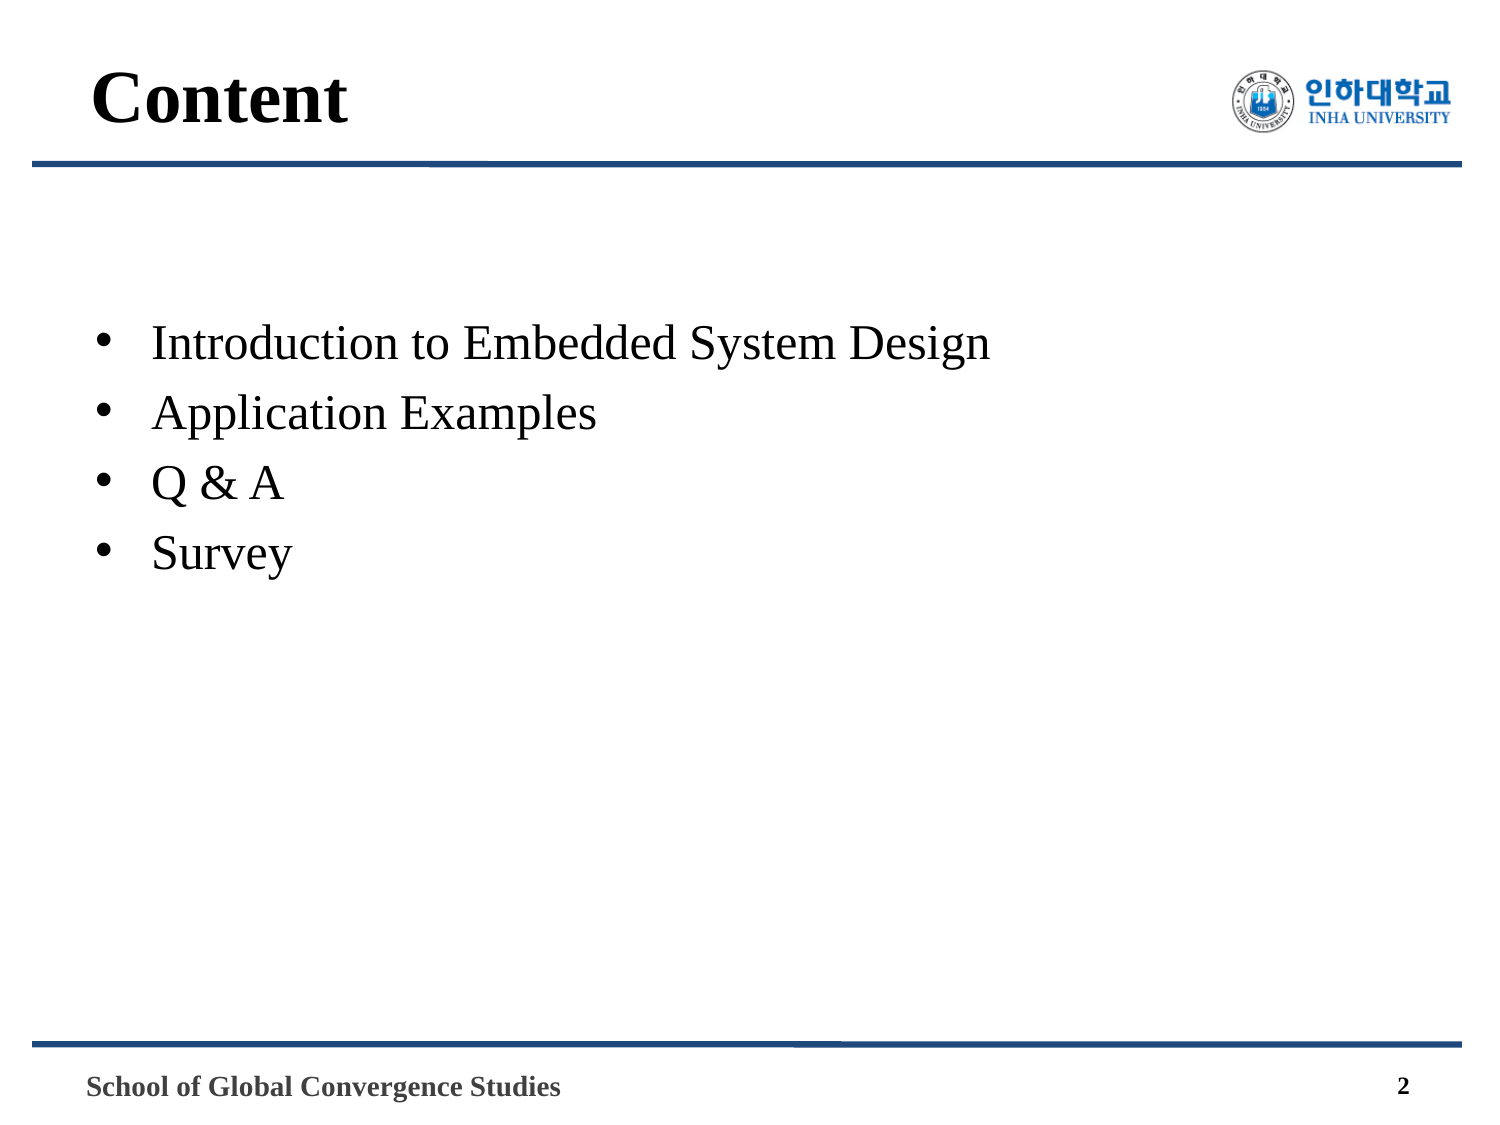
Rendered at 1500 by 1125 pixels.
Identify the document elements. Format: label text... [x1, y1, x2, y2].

title Content [75, 33, 1425, 153]
list Introduction to Embedded System Design Application Examples Q & A Survey [79, 231, 1447, 790]
picture [1425, 52, 1465, 150]
slide_number 2 [1074, 1060, 1425, 1109]
